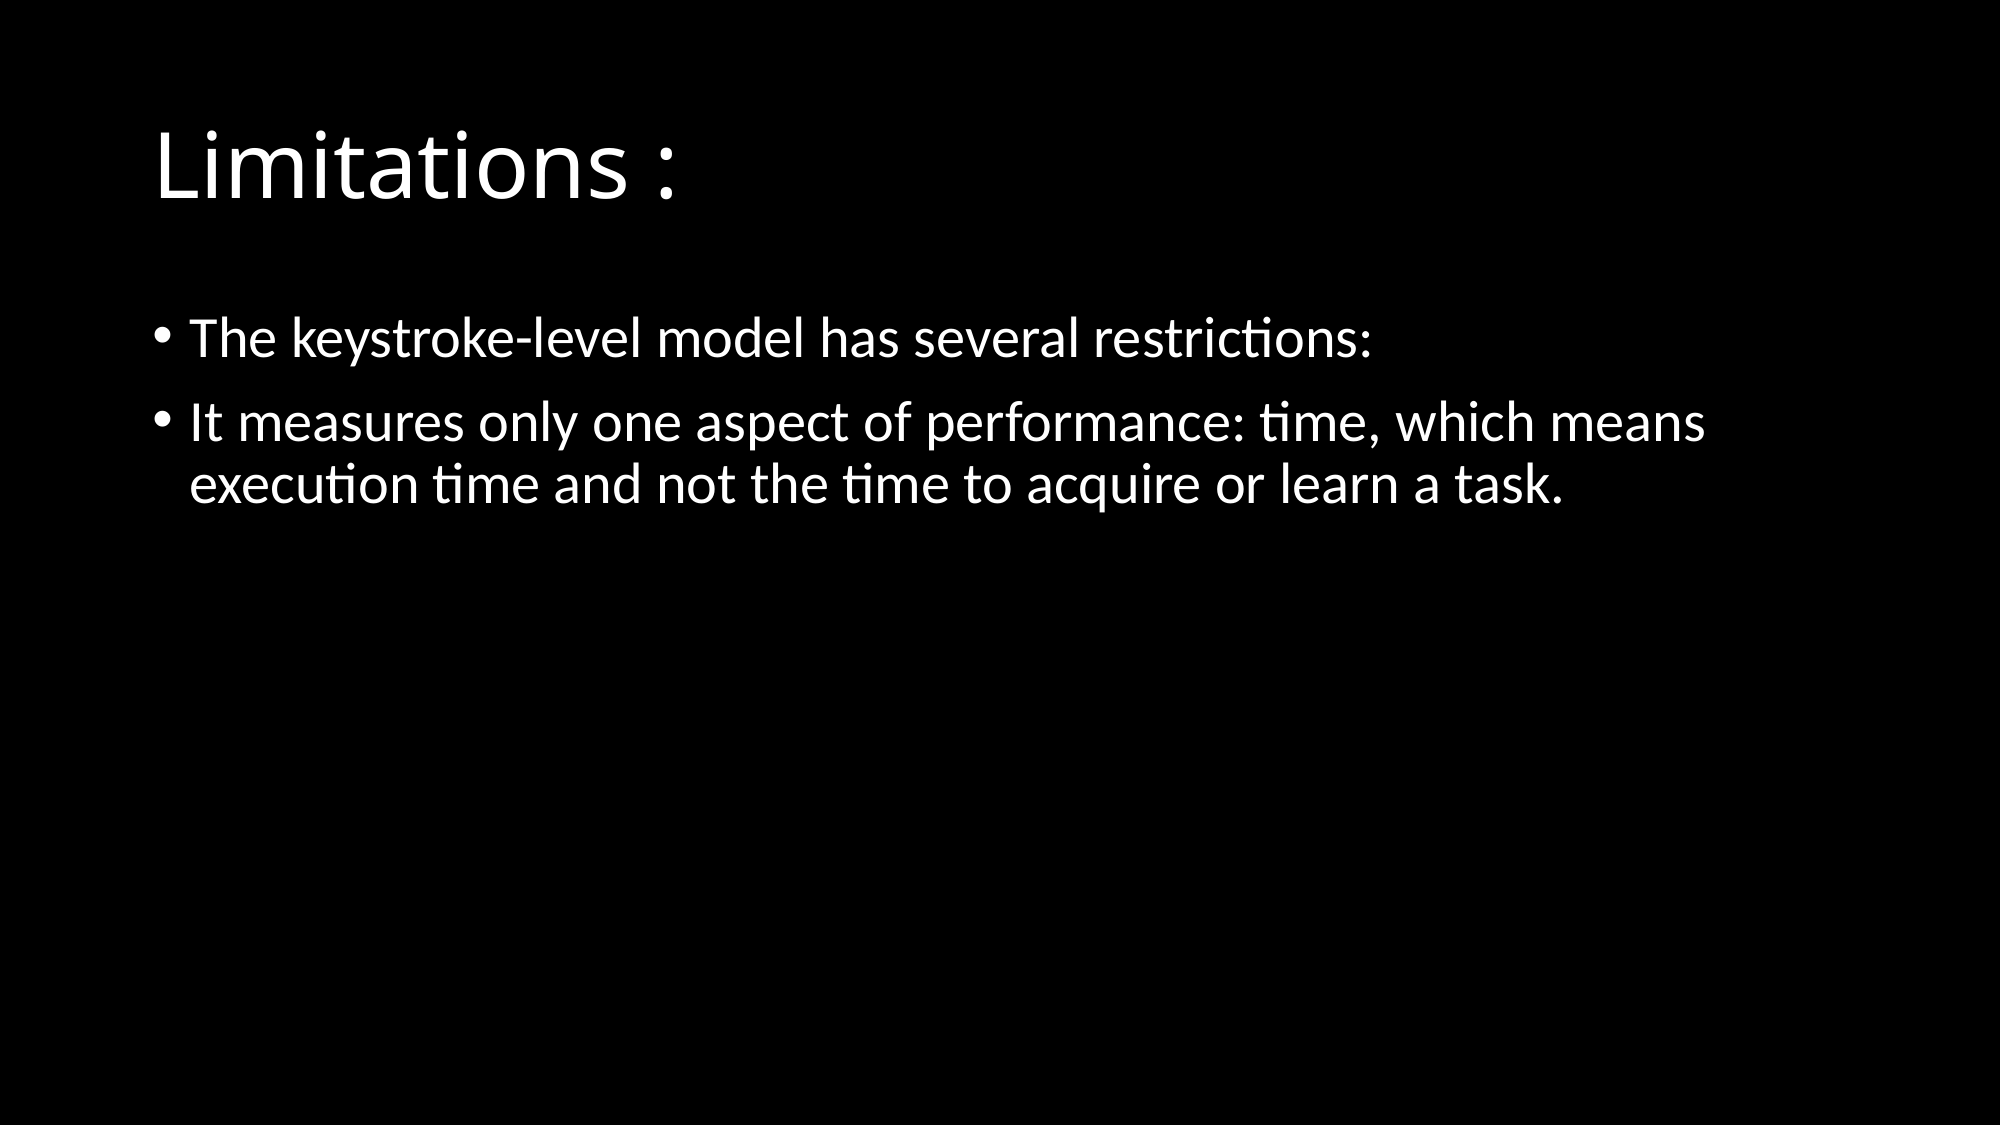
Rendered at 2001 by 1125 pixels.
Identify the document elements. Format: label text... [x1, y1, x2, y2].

list The keystroke-level model has several restrictions: It measures only one aspect of performance: time, which means execution time and not the time to acquire or learn a task. [137, 299, 1863, 1014]
title Limitations : [137, 59, 1863, 278]
